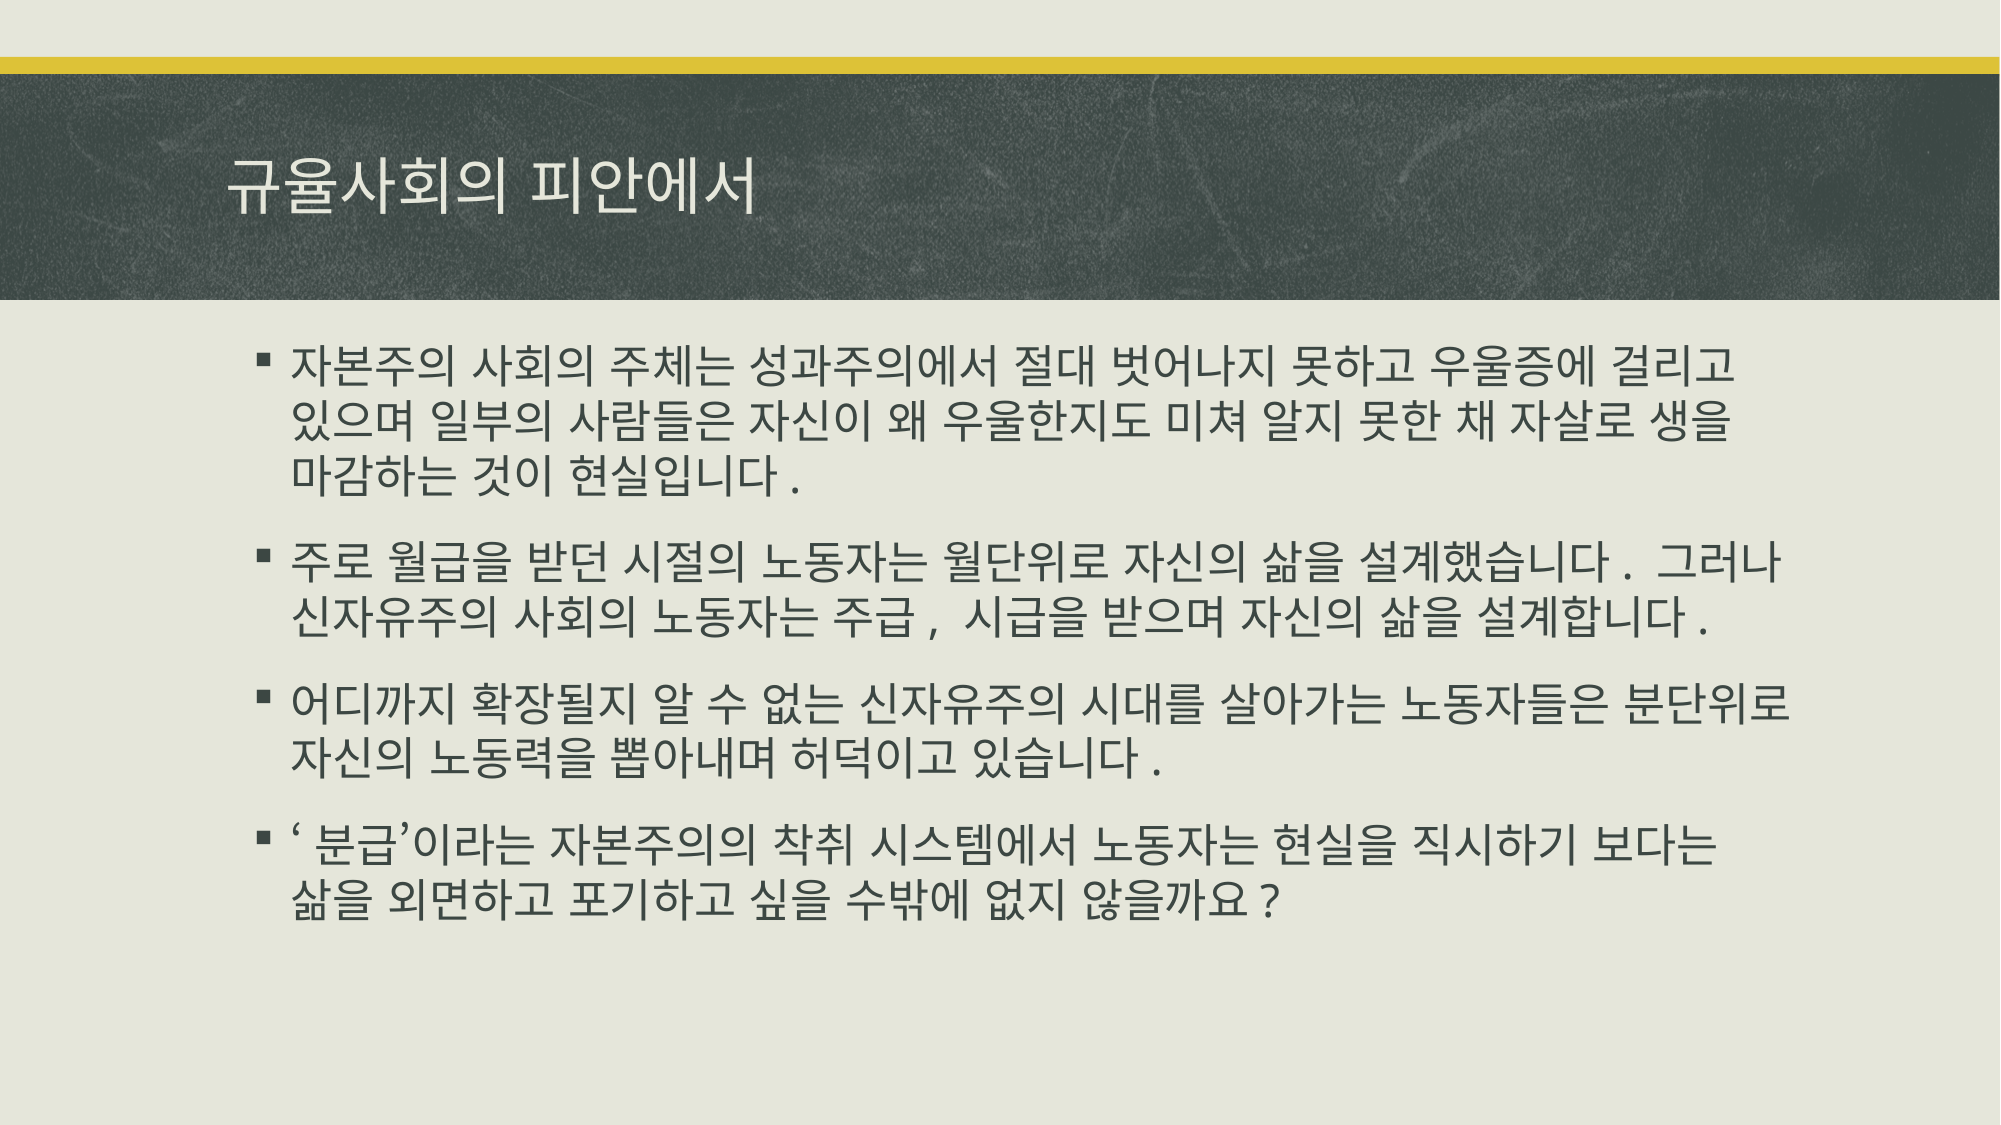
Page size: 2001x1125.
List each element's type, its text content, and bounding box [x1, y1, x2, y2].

list 자본주의 사회의 주체는 성과주의에서 절대 벗어나지 못하고 우울증에 걸리고 있으며 일부의 사람들은 자신이 왜 우울한지도 미쳐 알지 못한 채 자살로 생을 마감하는 것이 현실입니다. 주로 월급을 받던 시절의 노동자는 월단위로 자신의 삶을 설계했습니다. 그러나 신자유주의 사회의 노동자는 주급, 시급을 받으며 자신의 삶을 설계합니다. 어디까지 확장될지 알 수 없는 신자유주의 시대를 살아가는 노동자들은 분단위로 자신의 노동력을 뽑아내며 허덕이고 있습니다. ‘분급’이라는 자본주의의 착취 시스템에서 노동자는 현실을 직시하기 보다는 삶을 외면하고 포기하고 싶을 수밖에 없지 않을까요? [238, 330, 1814, 957]
picture [0, 74, 2000, 300]
title 규율사회의 피안에서 [210, 76, 1790, 300]
